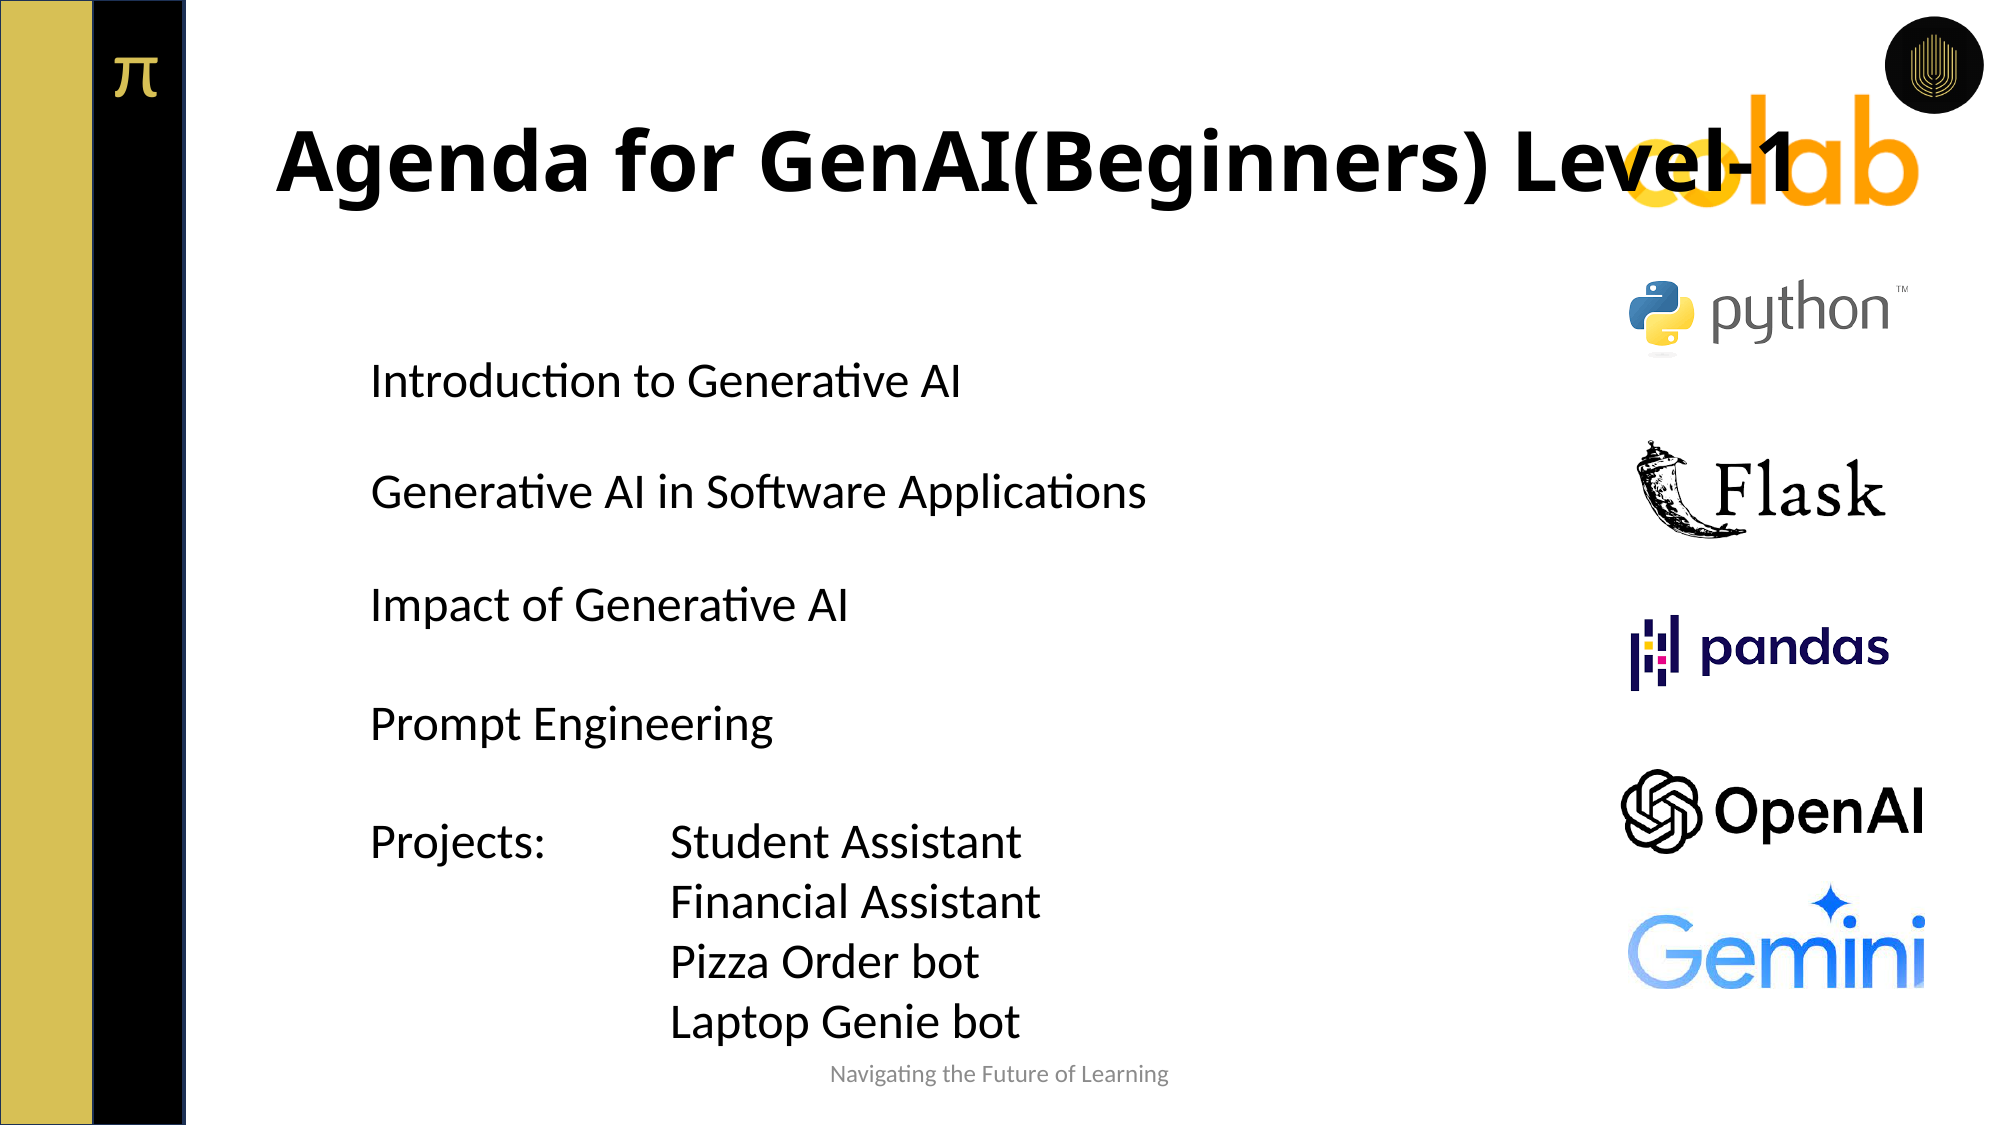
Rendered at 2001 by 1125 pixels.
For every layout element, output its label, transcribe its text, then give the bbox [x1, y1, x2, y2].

text_box [0, 0, 92, 1125]
text_box Prompt Engineering [355, 683, 1751, 759]
footer Navigating the Future of Learning​ [662, 1057, 1338, 1103]
picture [1581, 0, 2000, 402]
text_box Introduction to Generative AI [355, 340, 1261, 416]
picture [1621, 416, 1902, 558]
text_box [92, 0, 184, 1125]
text_box Impact of Generative AI [354, 563, 1260, 639]
picture [1620, 769, 1926, 854]
text_box Projects: Student Assistant Financial Assistant Pizza Order bot Laptop Genie bot [355, 801, 1751, 1057]
picture [1628, 881, 1925, 989]
text_box π [98, 7, 172, 122]
text_box Agenda for GenAI(Beginners) Level-1 [261, 47, 1837, 218]
text_box Generative AI in Software Applications [355, 450, 1261, 526]
picture [1618, 595, 1901, 710]
